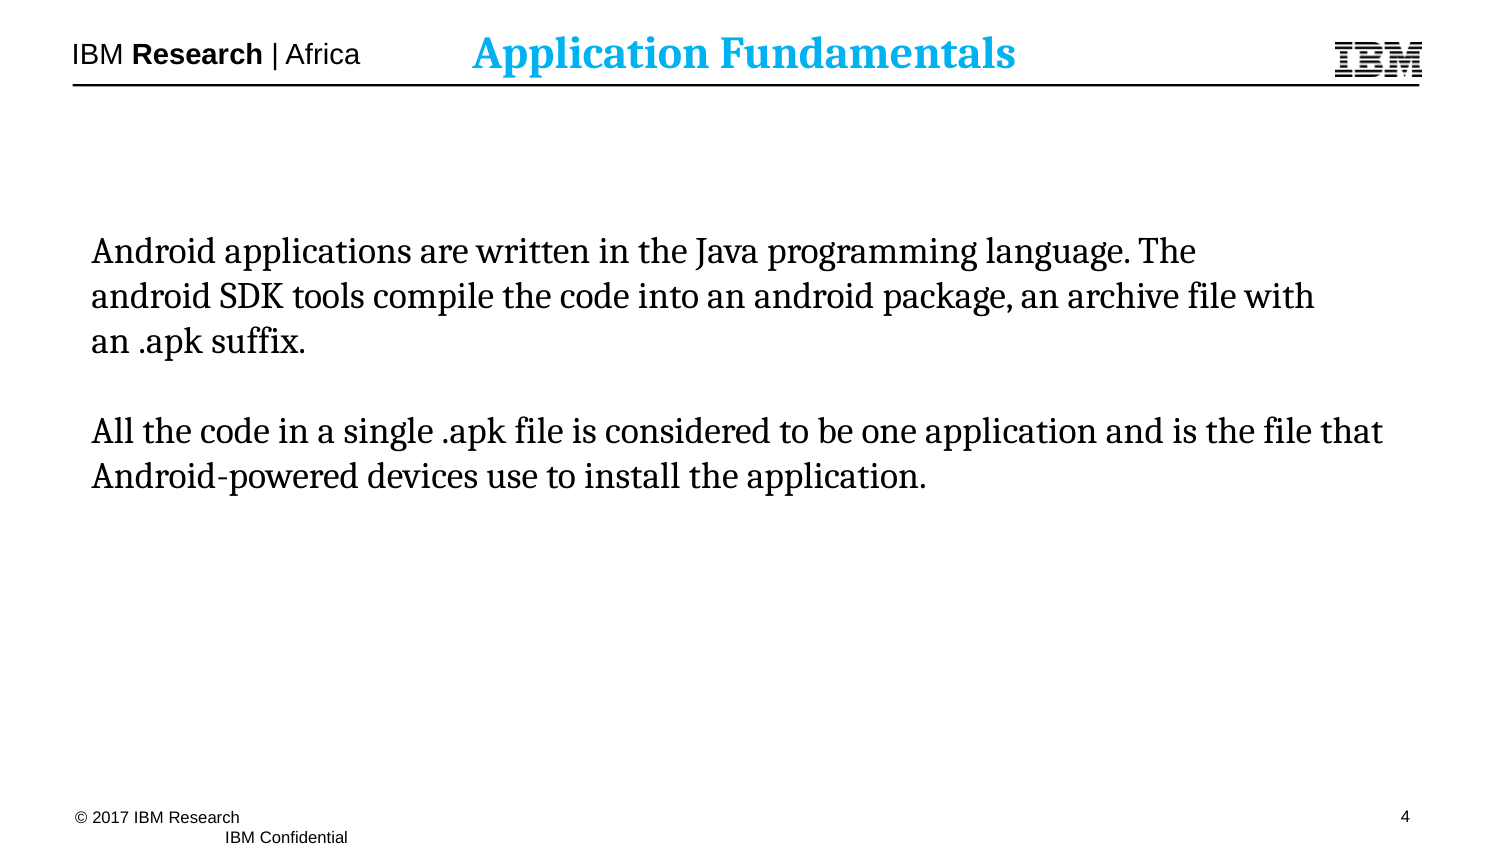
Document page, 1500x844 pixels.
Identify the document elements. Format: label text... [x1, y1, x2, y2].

text_box Android applications are written in the Java programming language. The android SDK tools compile the code into an android package, an archive file with an .apk suffix. All the code in a single .apk file is considered to be one application and is the file that Android-powered devices use to install the application. [76, 218, 1424, 594]
title Application Fundamentals [0, 16, 1500, 144]
